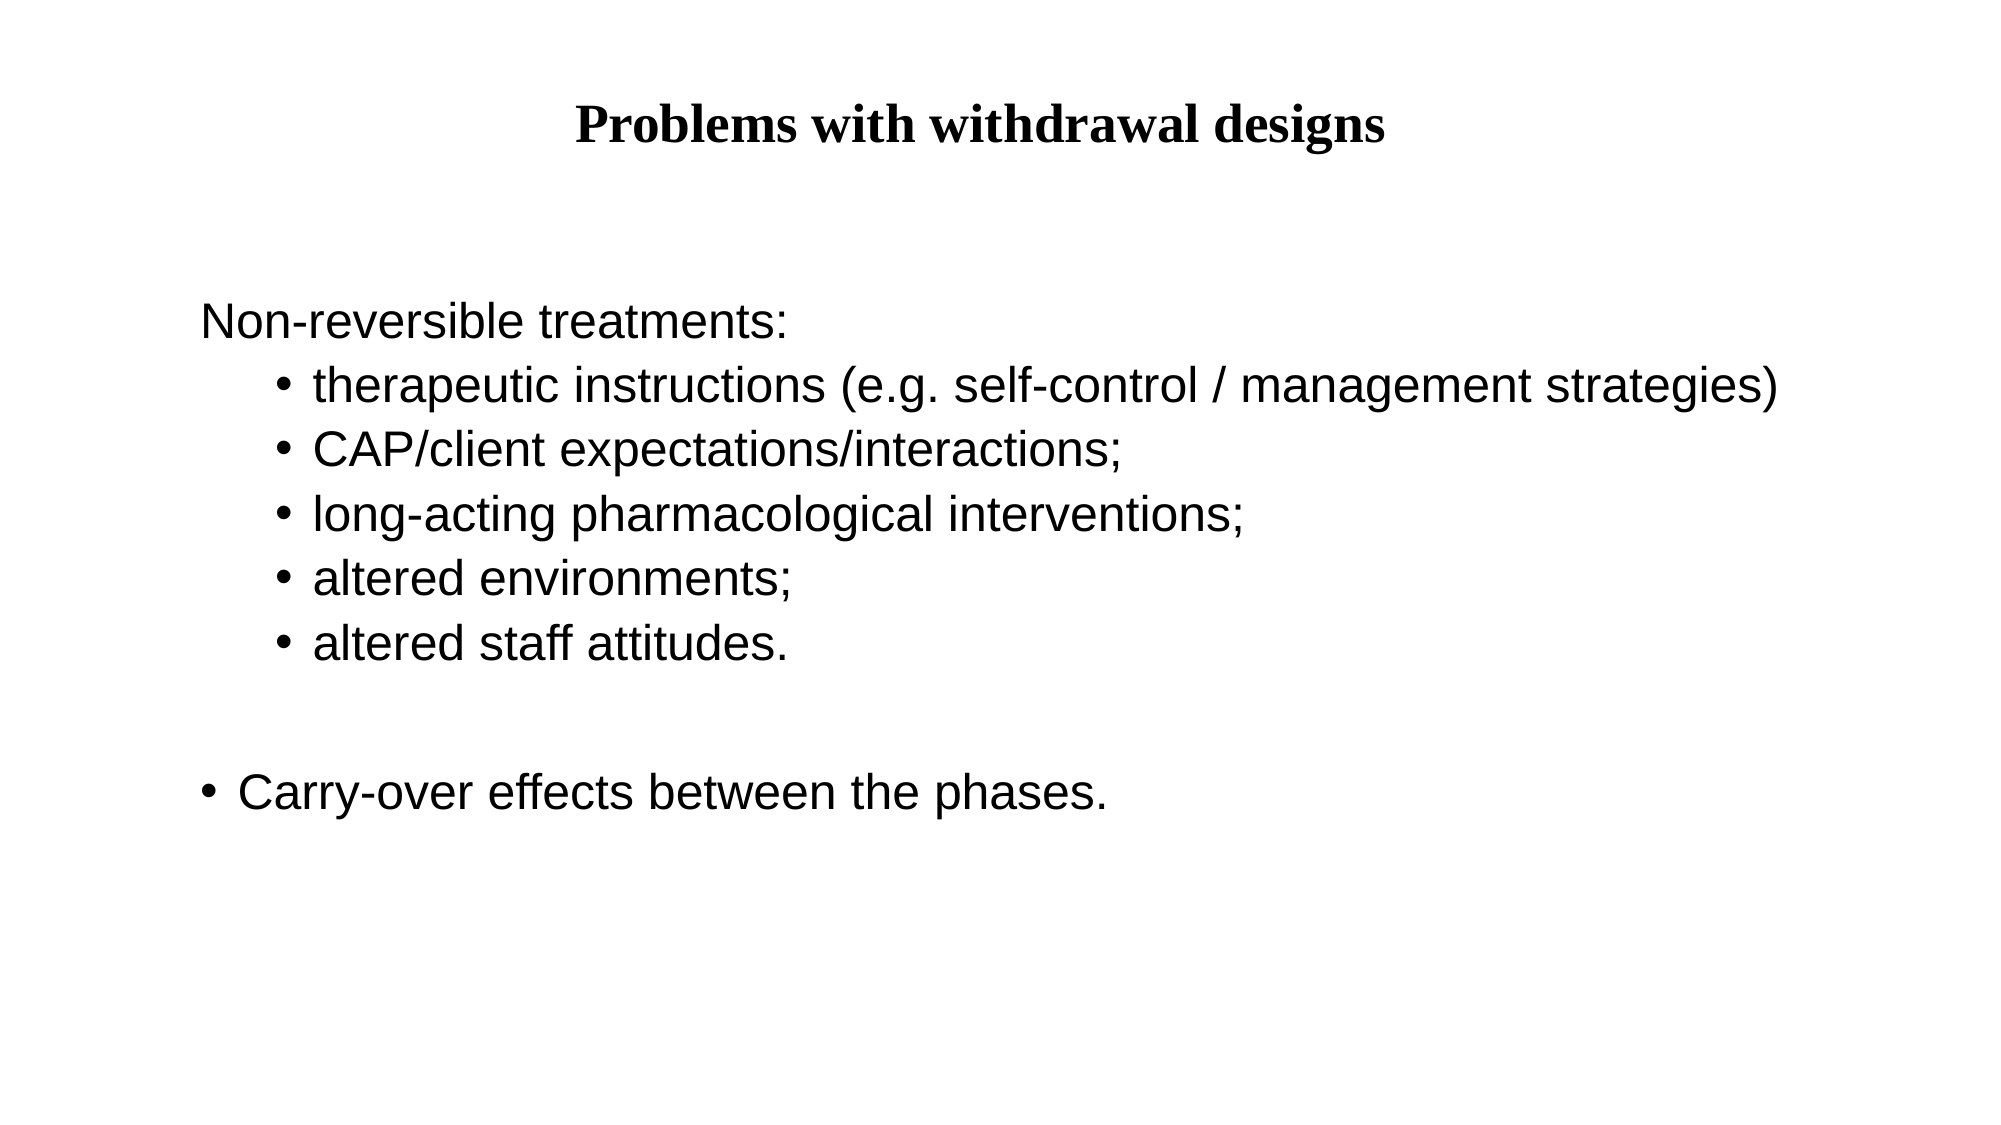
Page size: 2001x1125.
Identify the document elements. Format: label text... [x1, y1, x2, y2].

title Problems with withdrawal designs [350, 87, 1625, 163]
list Non-reversible treatments: therapeutic instructions (e.g. self-control / management strategies) CAP/client expectations/interactions; long-acting pharmacological interventions; altered environments; altered staff attitudes. Carry-over effects between the phases. [184, 287, 1839, 963]
